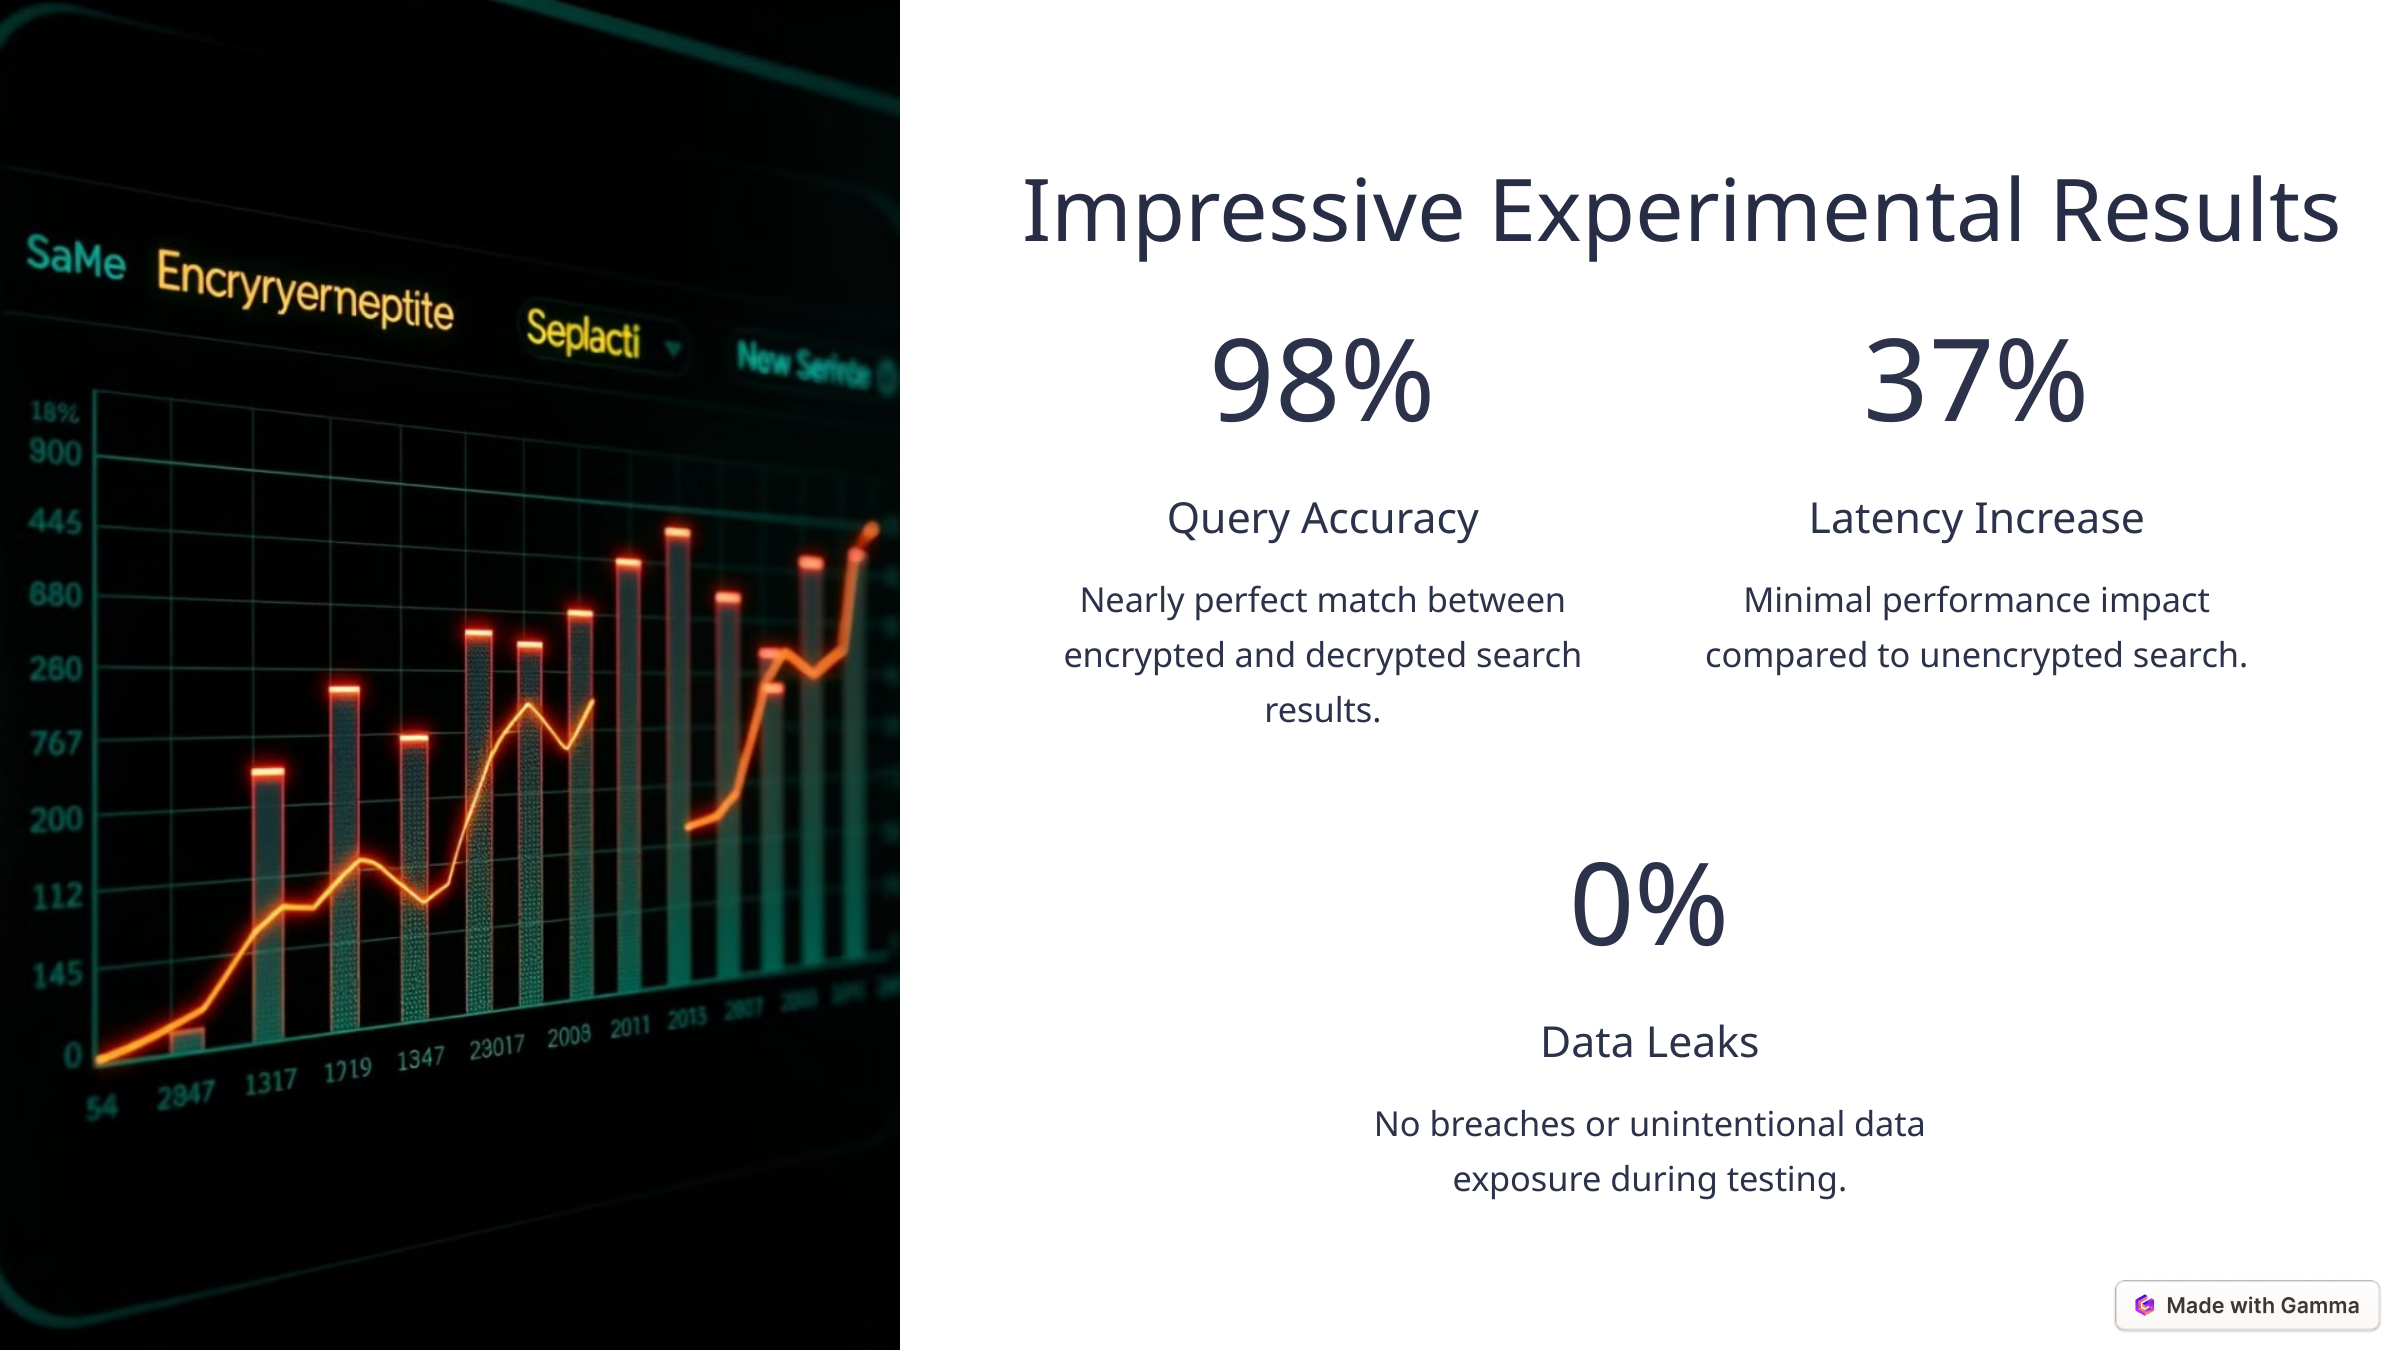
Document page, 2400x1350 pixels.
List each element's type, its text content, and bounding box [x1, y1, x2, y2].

text_box Minimal performance impact compared to unencrypted search. [1676, 563, 2278, 676]
text_box Query Accuracy [1104, 488, 1542, 543]
text_box Latency Increase [1758, 488, 2196, 543]
text_box 98% [1022, 329, 1624, 445]
text_box Nearly perfect match between encrypted and decrypted search results. [1022, 563, 1624, 732]
text_box Data Leaks [1431, 1012, 1869, 1067]
text_box 0% [1349, 853, 1951, 969]
text_box 37% [1676, 329, 2278, 445]
text_box Impressive Experimental Results [1022, 150, 2260, 260]
text_box No breaches or unintentional data exposure during testing. [1349, 1087, 1951, 1200]
picture [2106, 1271, 2389, 1339]
picture [0, 0, 900, 1350]
